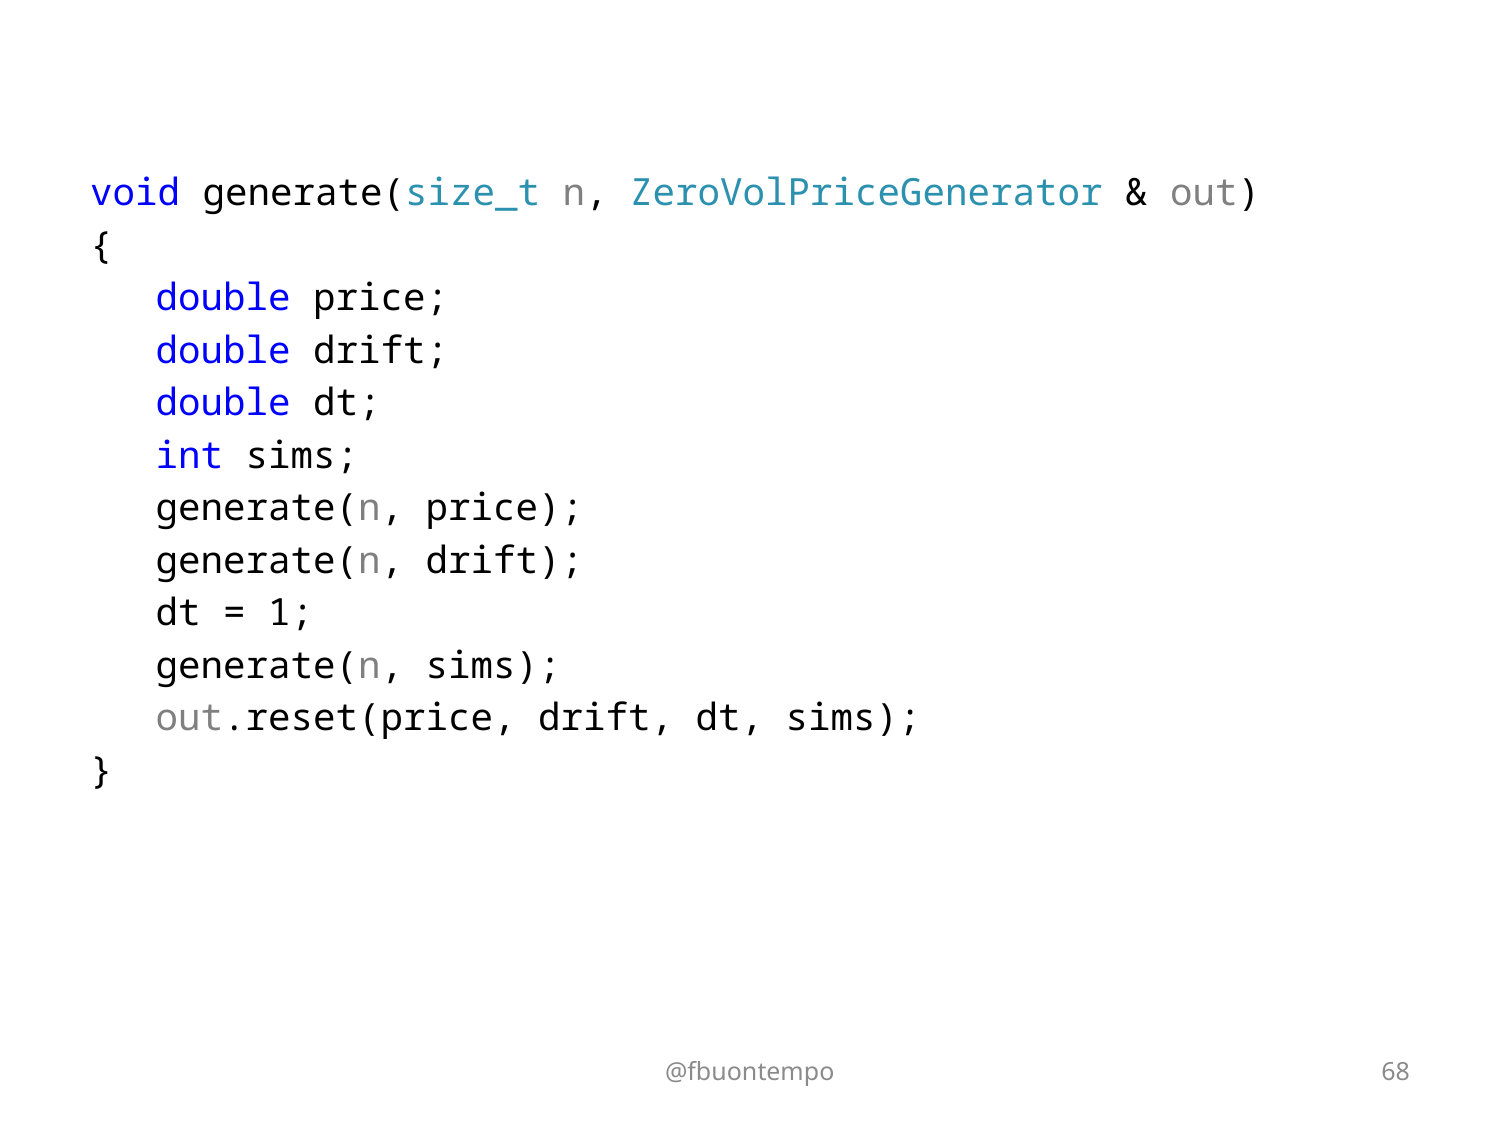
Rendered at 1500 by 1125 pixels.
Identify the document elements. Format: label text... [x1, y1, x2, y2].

footer @fbuontempo [512, 1042, 988, 1103]
slide_number 68 [1074, 1042, 1425, 1103]
list void generate(size_t n, ZeroVolPriceGenerator & out) { double price; double drift; double dt; int sims; generate(n, price); generate(n, drift); dt = 1; generate(n, sims); out.reset(price, drift, dt, sims); } [75, 160, 1425, 882]
